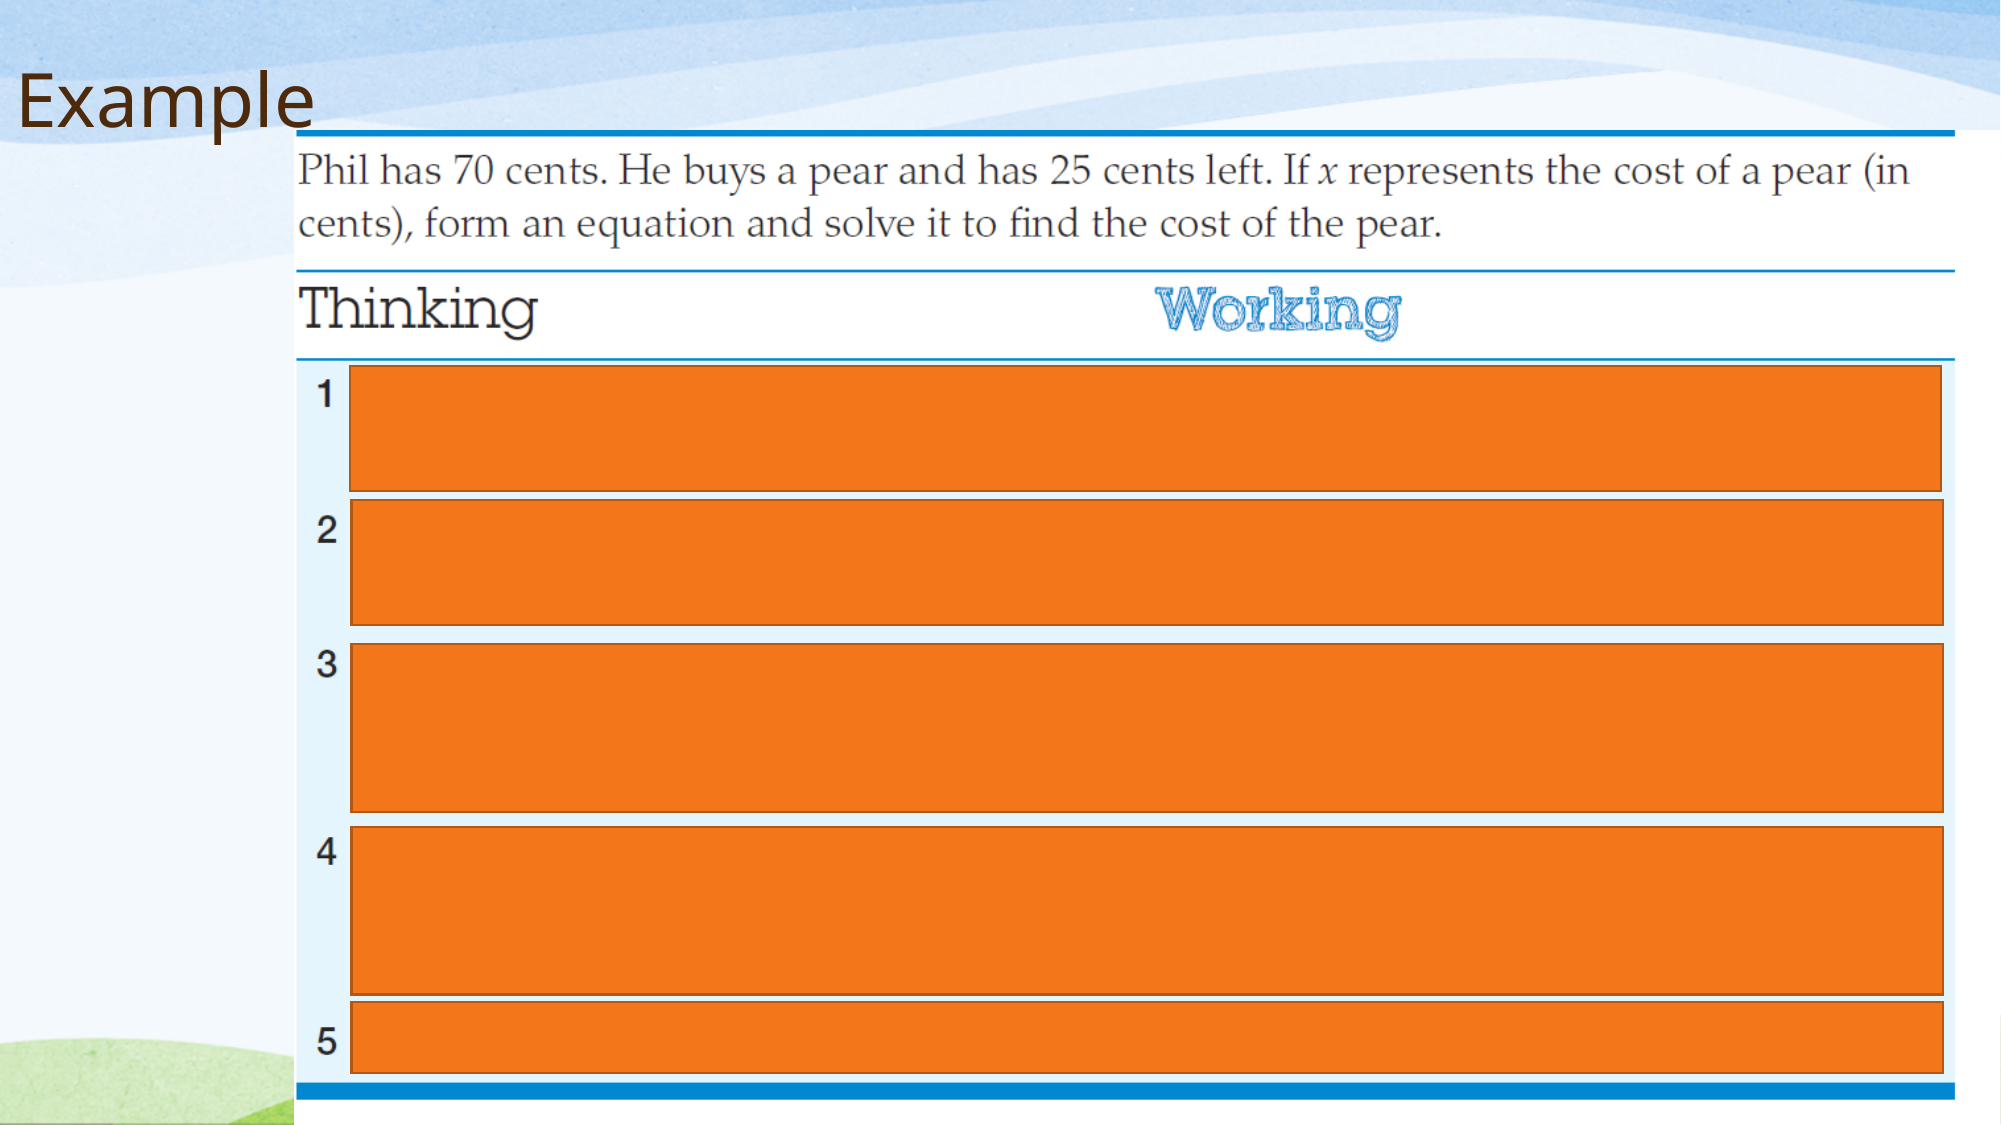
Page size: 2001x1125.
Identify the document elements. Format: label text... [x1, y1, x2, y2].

picture [0, 0, 2001, 1125]
title Example [0, 0, 1650, 152]
